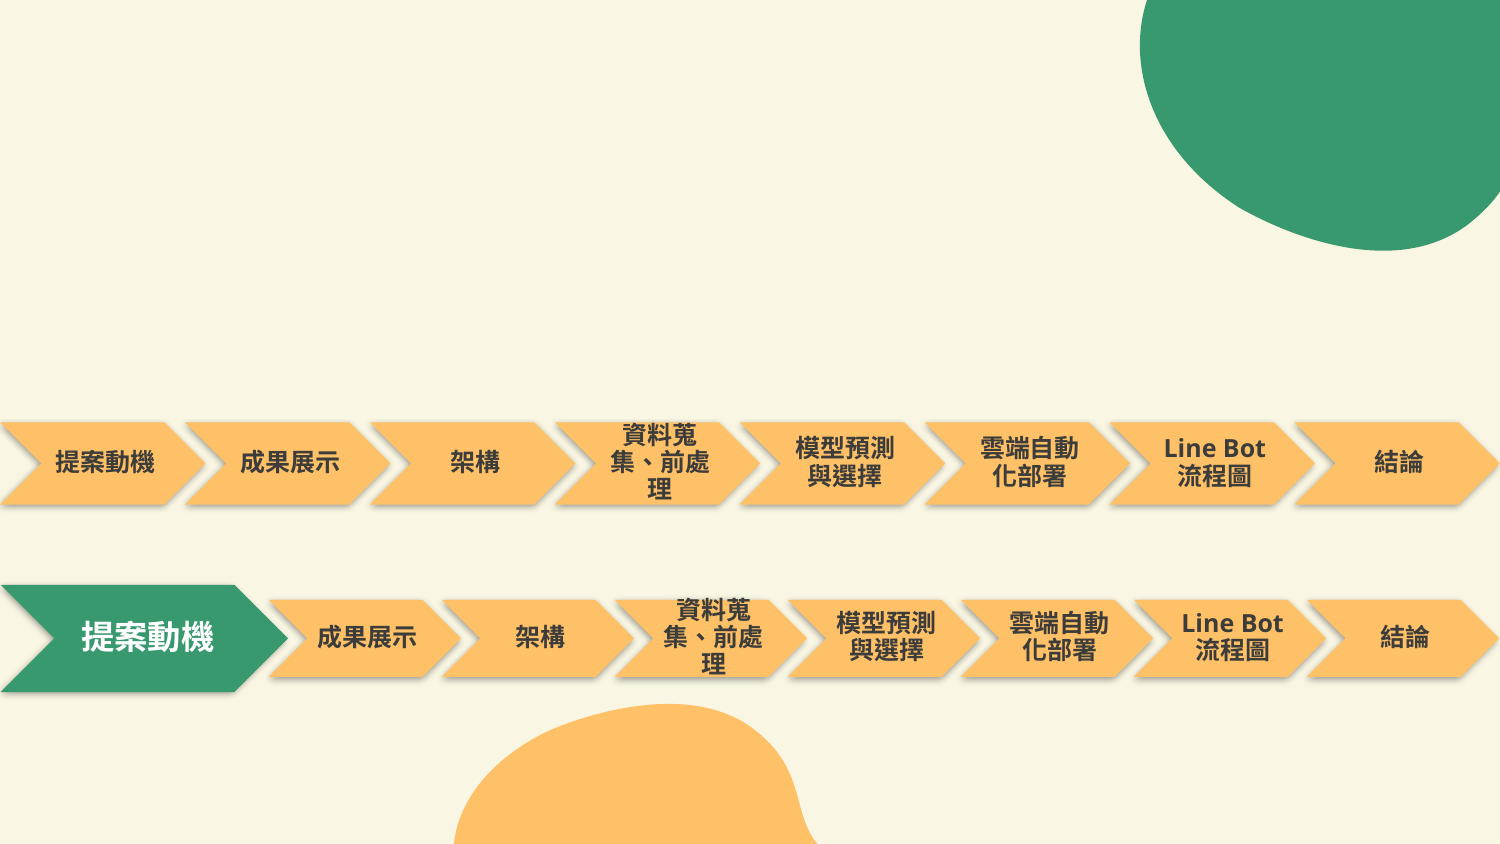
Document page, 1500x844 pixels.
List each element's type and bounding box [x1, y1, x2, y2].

text_box [0, 401, 1500, 526]
text_box [0, 575, 1500, 701]
